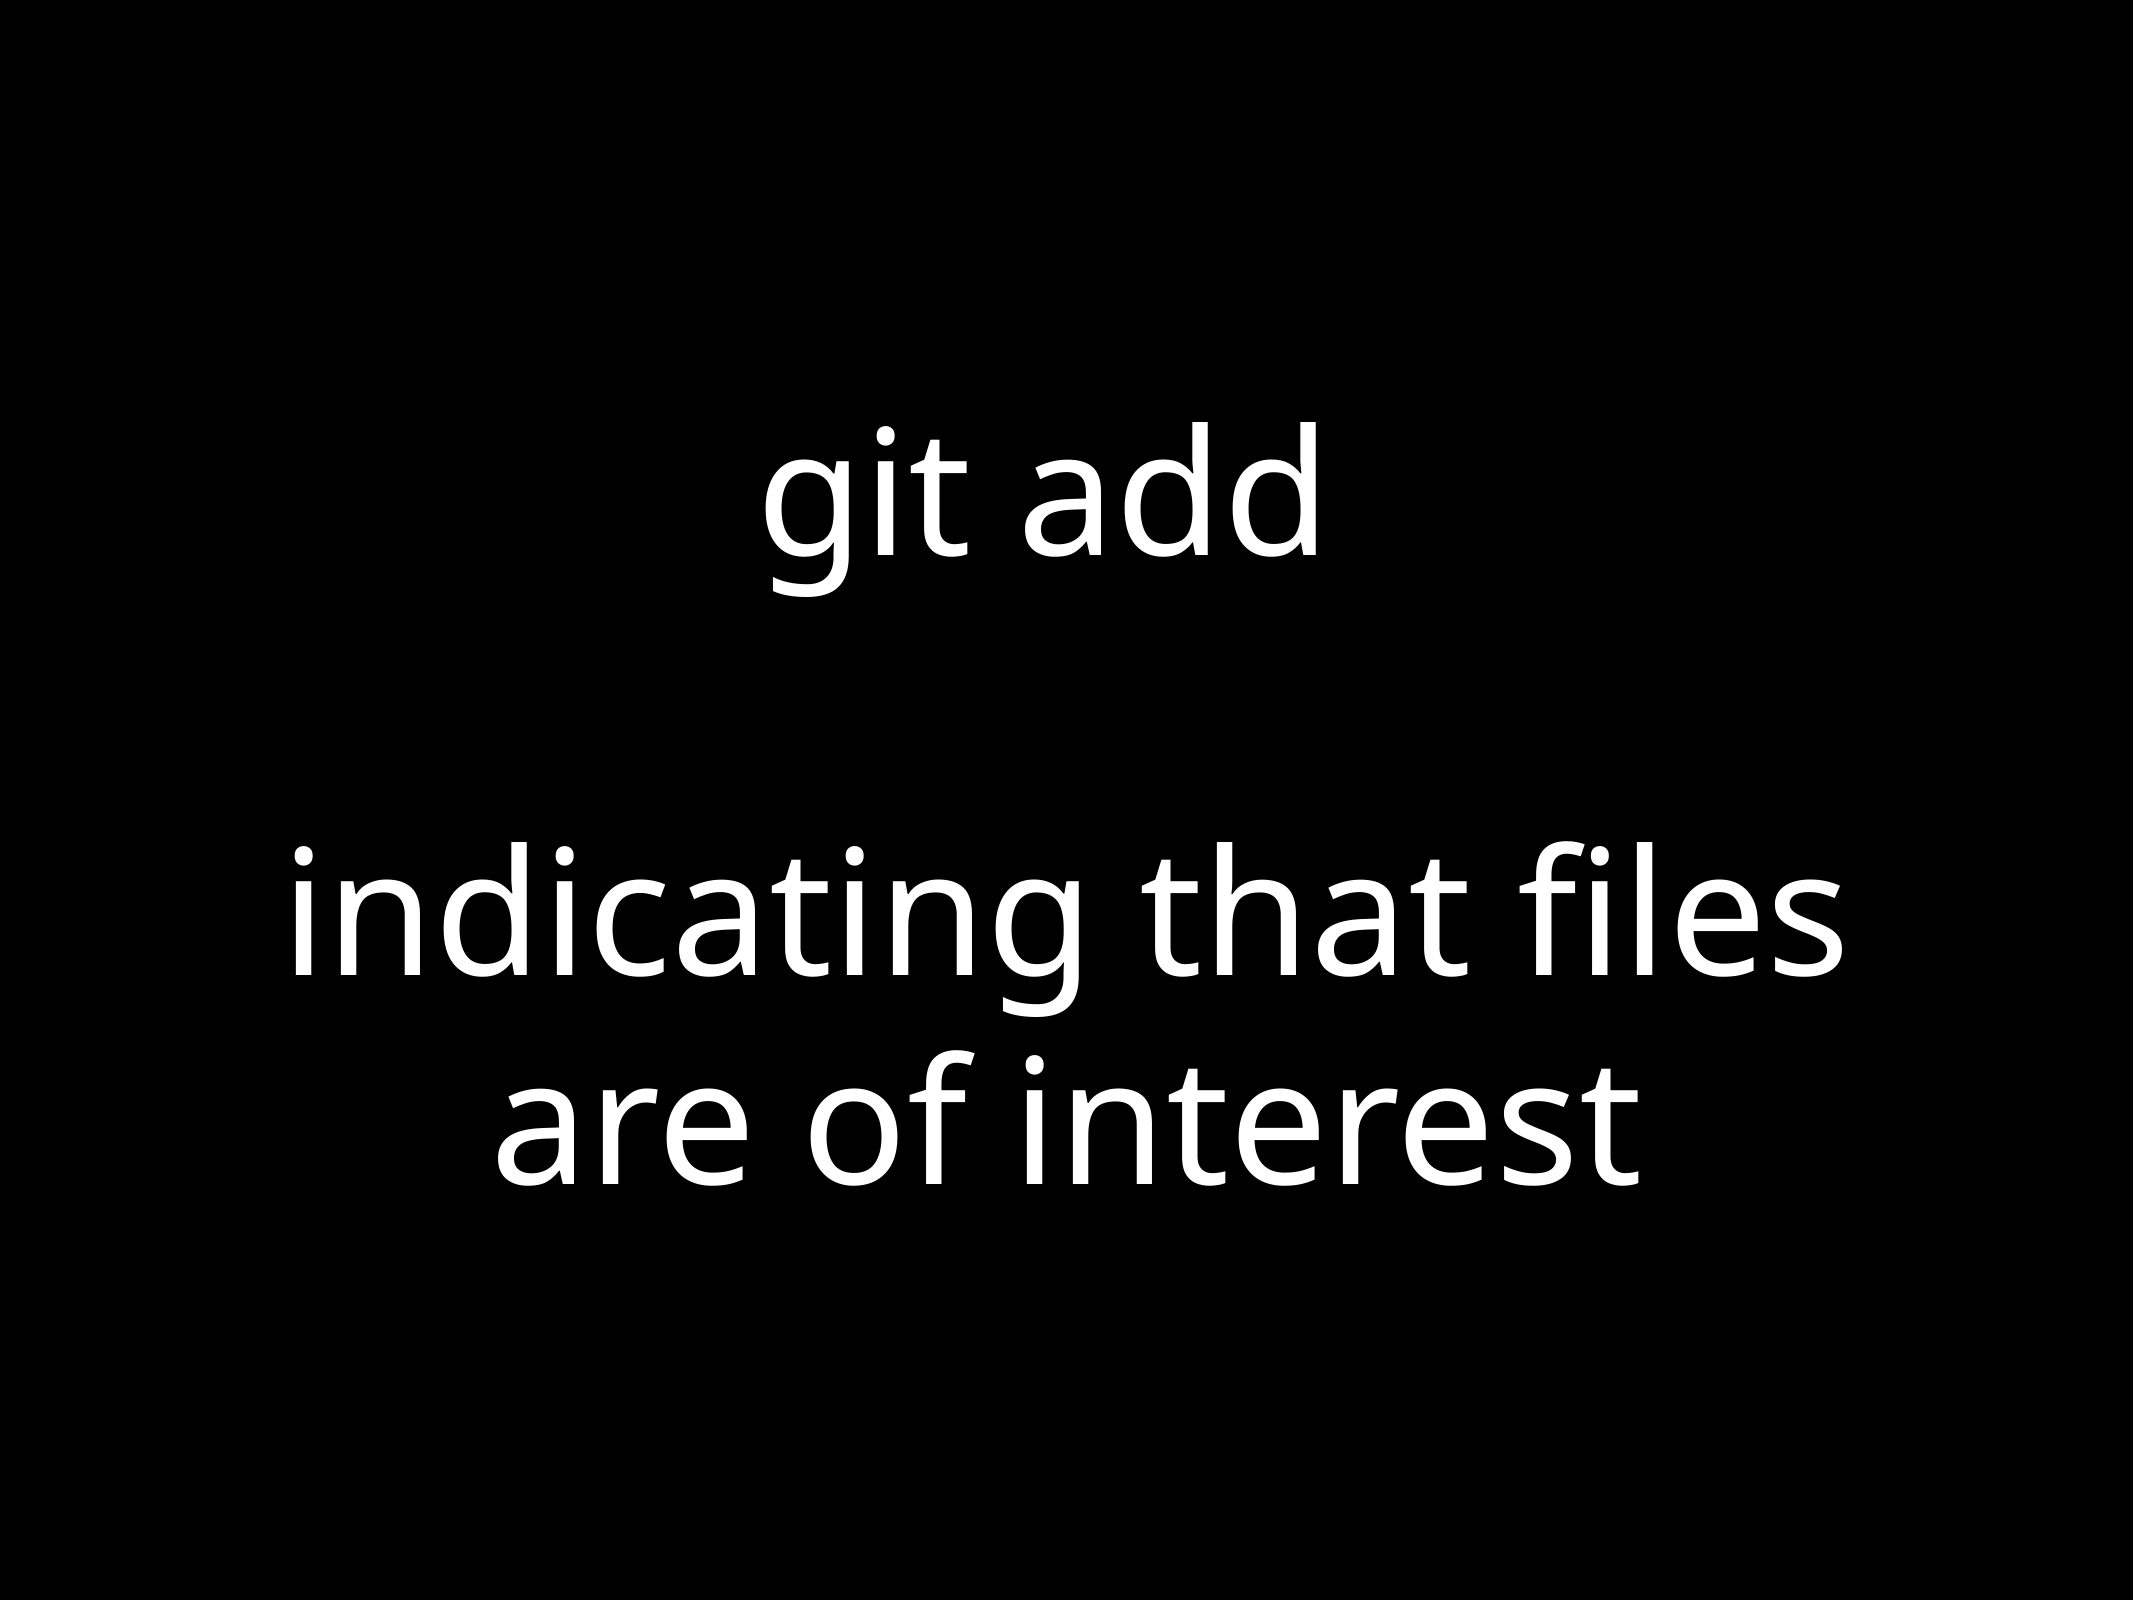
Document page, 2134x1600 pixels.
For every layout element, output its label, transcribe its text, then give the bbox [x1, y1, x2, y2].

title git add indicating that files are of interest [207, 369, 1926, 1231]
